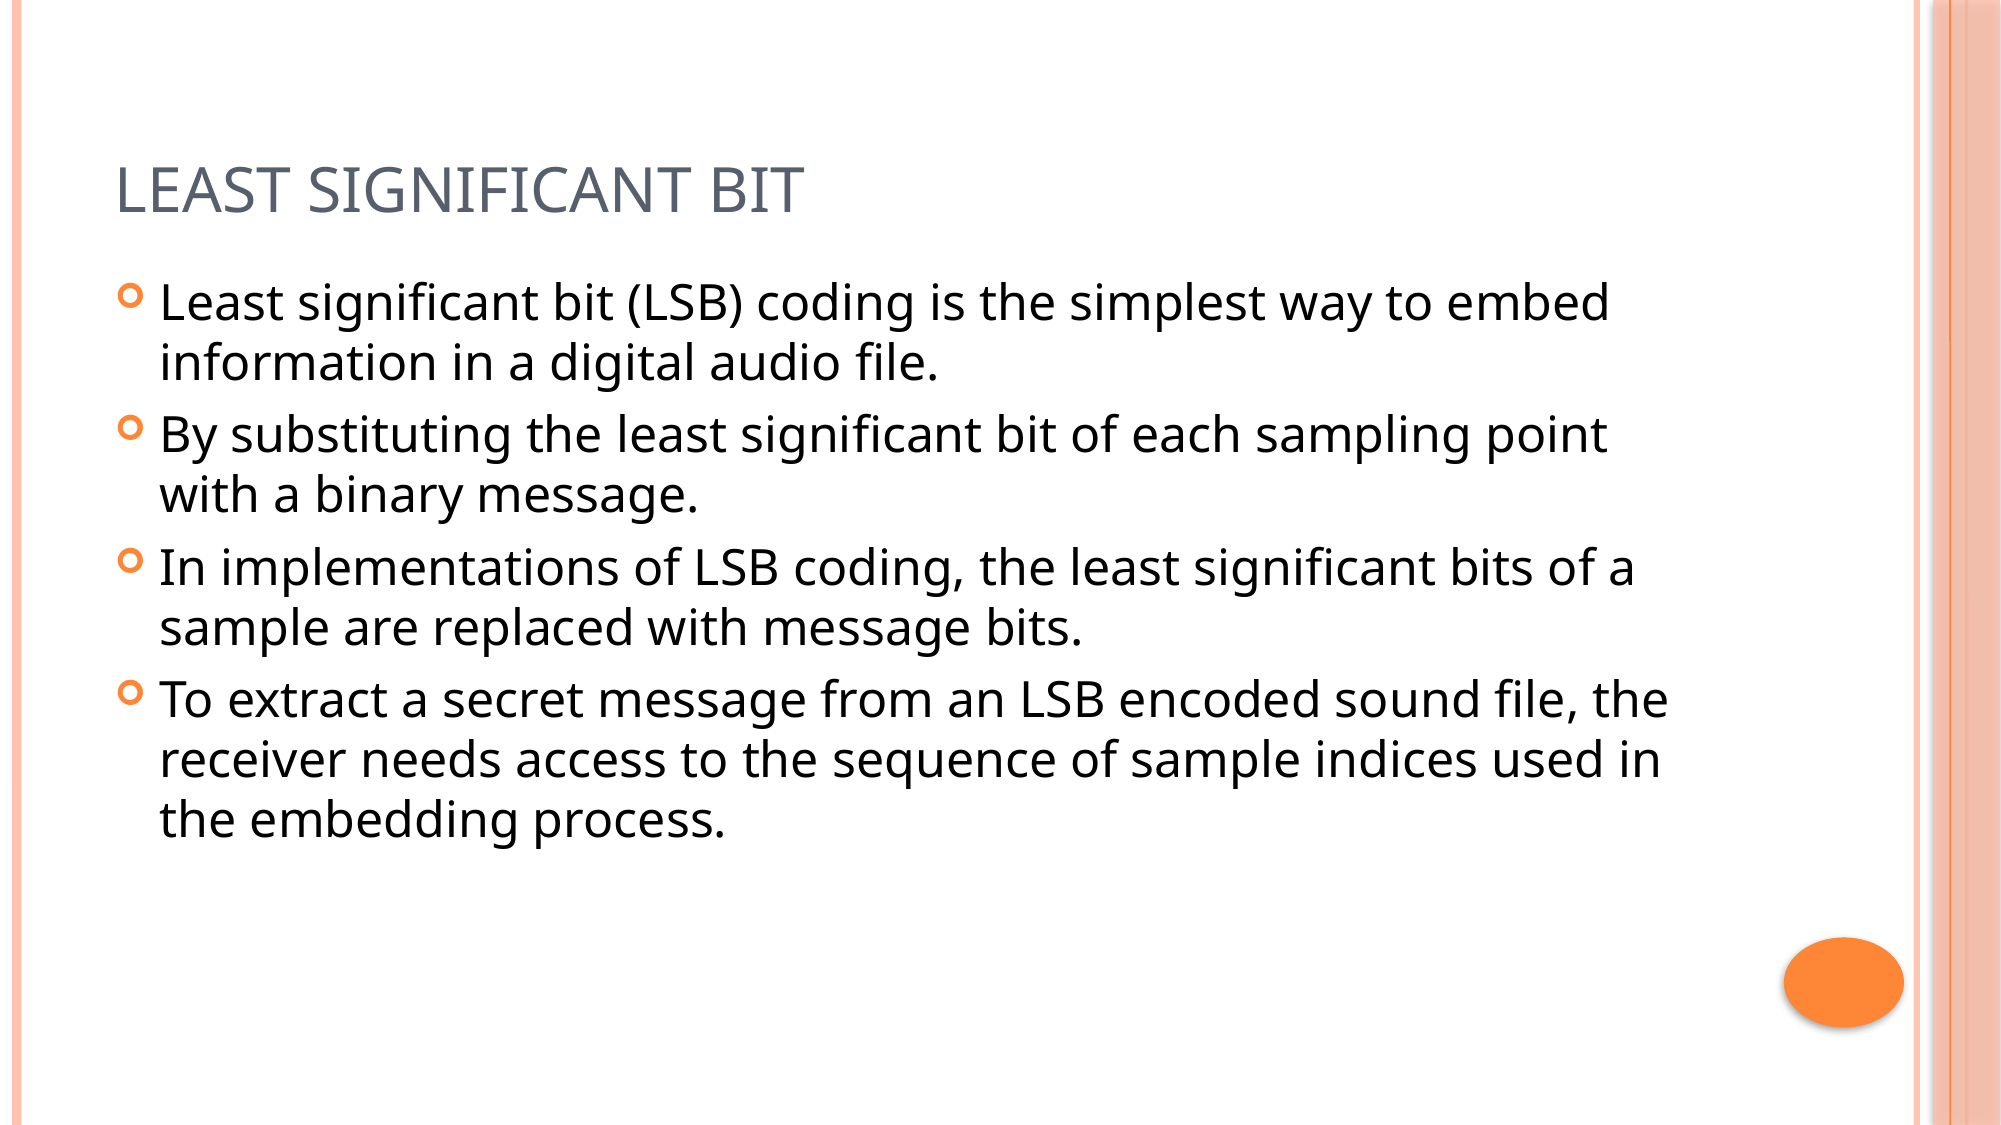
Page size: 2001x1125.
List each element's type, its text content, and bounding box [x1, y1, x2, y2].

title Least Significant Bit [99, 45, 1734, 233]
list Least significant bit (LSB) coding is the simplest way to embed information in a digital audio file. By substituting the least significant bit of each sampling point with a binary message. In implementations of LSB coding, the least significant bits of a sample are replaced with message bits. To extract a secret message from an LSB encoded sound file, the receiver needs access to the sequence of sample indices used in the embedding process. [99, 262, 1734, 1062]
